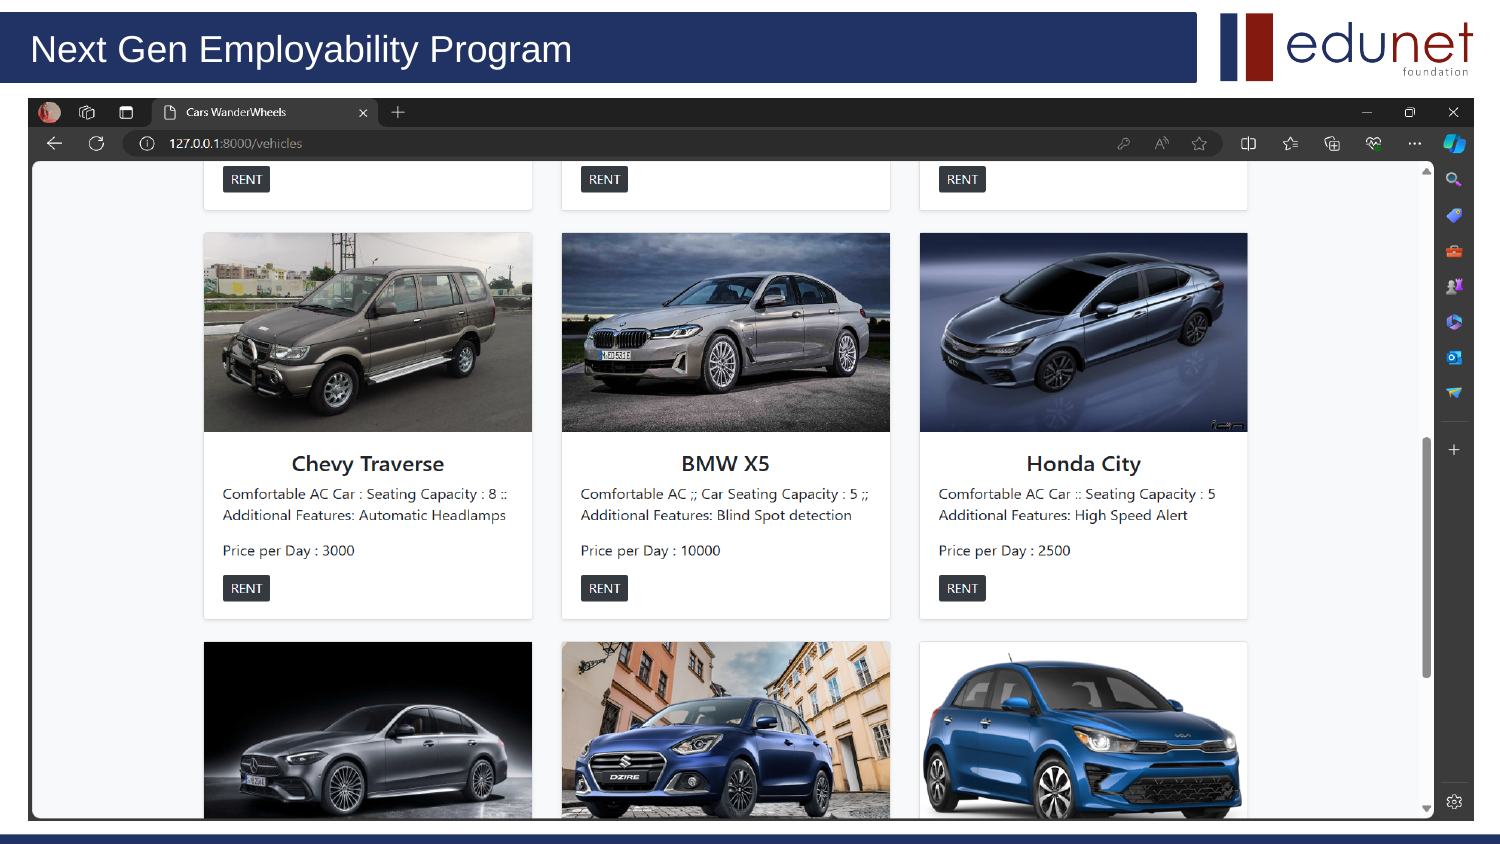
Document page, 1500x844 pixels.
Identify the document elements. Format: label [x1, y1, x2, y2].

picture [1279, 14, 1482, 83]
picture [27, 98, 1474, 821]
